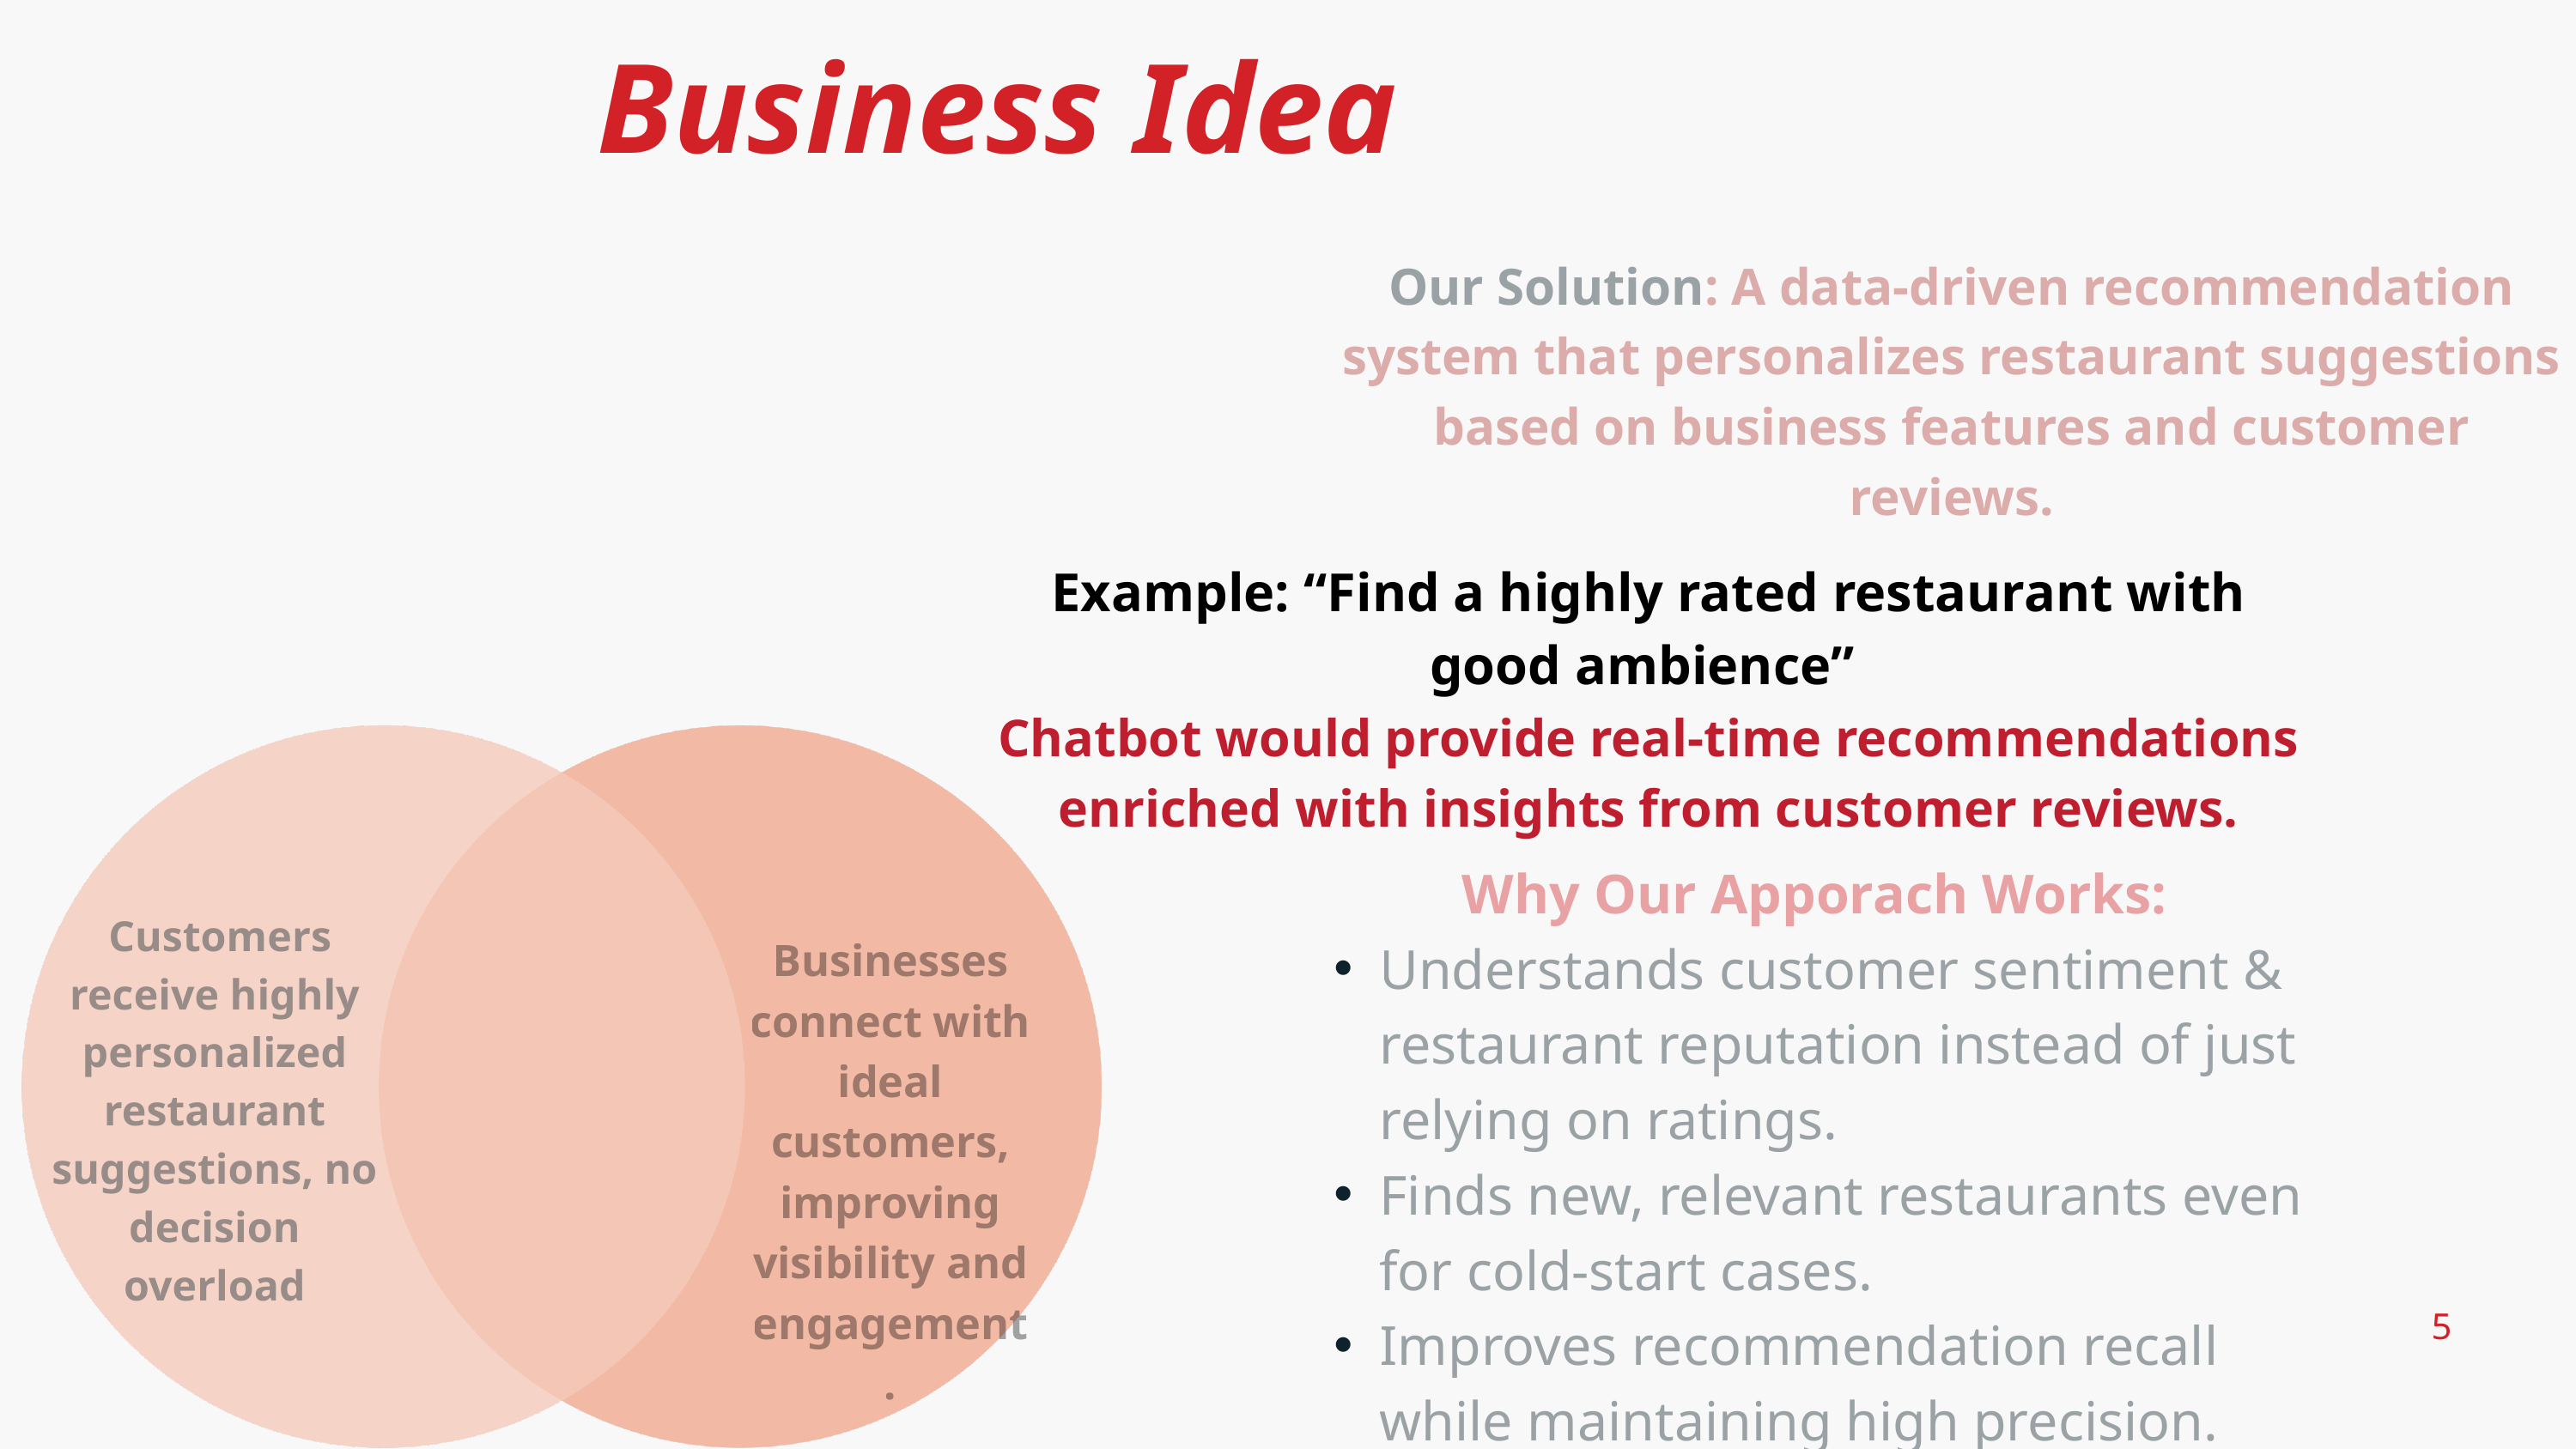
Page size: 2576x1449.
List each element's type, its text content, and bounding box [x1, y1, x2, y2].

text_box Customers receive highly personalized restaurant suggestions, no decision overload [44, 901, 386, 1426]
text_box Businesses connect with ideal customers, improving visibility and engagement. [749, 925, 1032, 1409]
text_box Example: “Find a highly rated restaurant with good ambience” Chatbot would provide real-time recommendations enriched with insights from customer reviews. [989, 548, 2309, 904]
text_box [21, 724, 1103, 1449]
text_box 5 [2431, 1296, 2452, 1348]
text_box Why Our Apporach Works: Understands customer sentiment & restaurant reputation instead of just relying on ratings. Finds new, relevant restaurants even for cold-start cases. Improves recommendation recall while maintaining high precision. [1287, 849, 2356, 1449]
text_box Our Solution: A data-driven recommendation system that personalizes restaurant suggestions based on business features and customer reviews. [1327, 245, 2576, 596]
text_box Business Idea [596, 5, 1920, 179]
